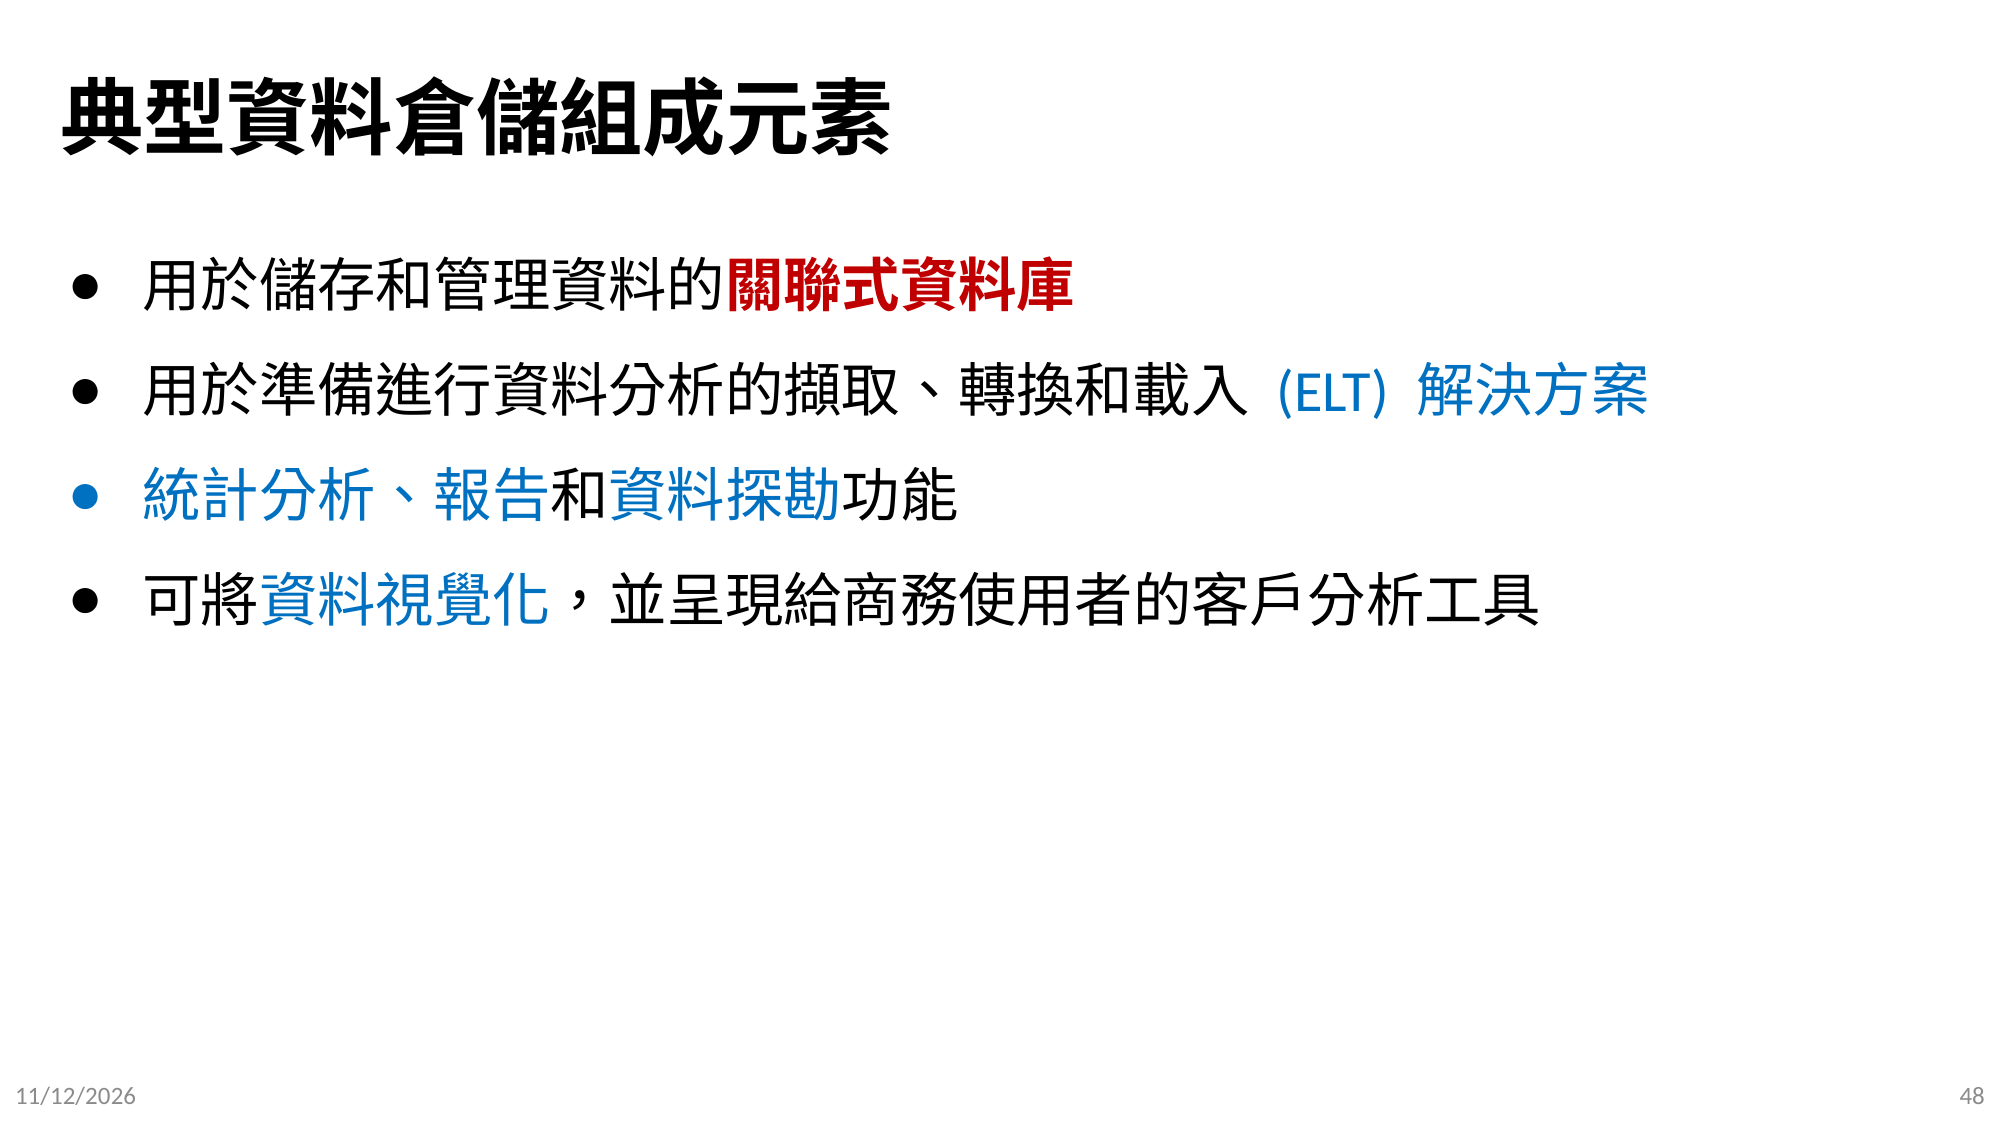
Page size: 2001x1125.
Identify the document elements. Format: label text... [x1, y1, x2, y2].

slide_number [0, 1065, 450, 1125]
title 典型資料倉儲組成元素 [45, 50, 1950, 193]
slide_number 48 [1550, 1065, 2000, 1125]
list 用於儲存和管理資料的關聯式資料庫 用於準備進行資料分析的擷取、轉換和載入 (ELT) 解決方案 統計分析、報告和資料探勘功能 可將資料視覺化，並呈現給商務使用者的客戶分析工具 [45, 206, 1950, 1000]
